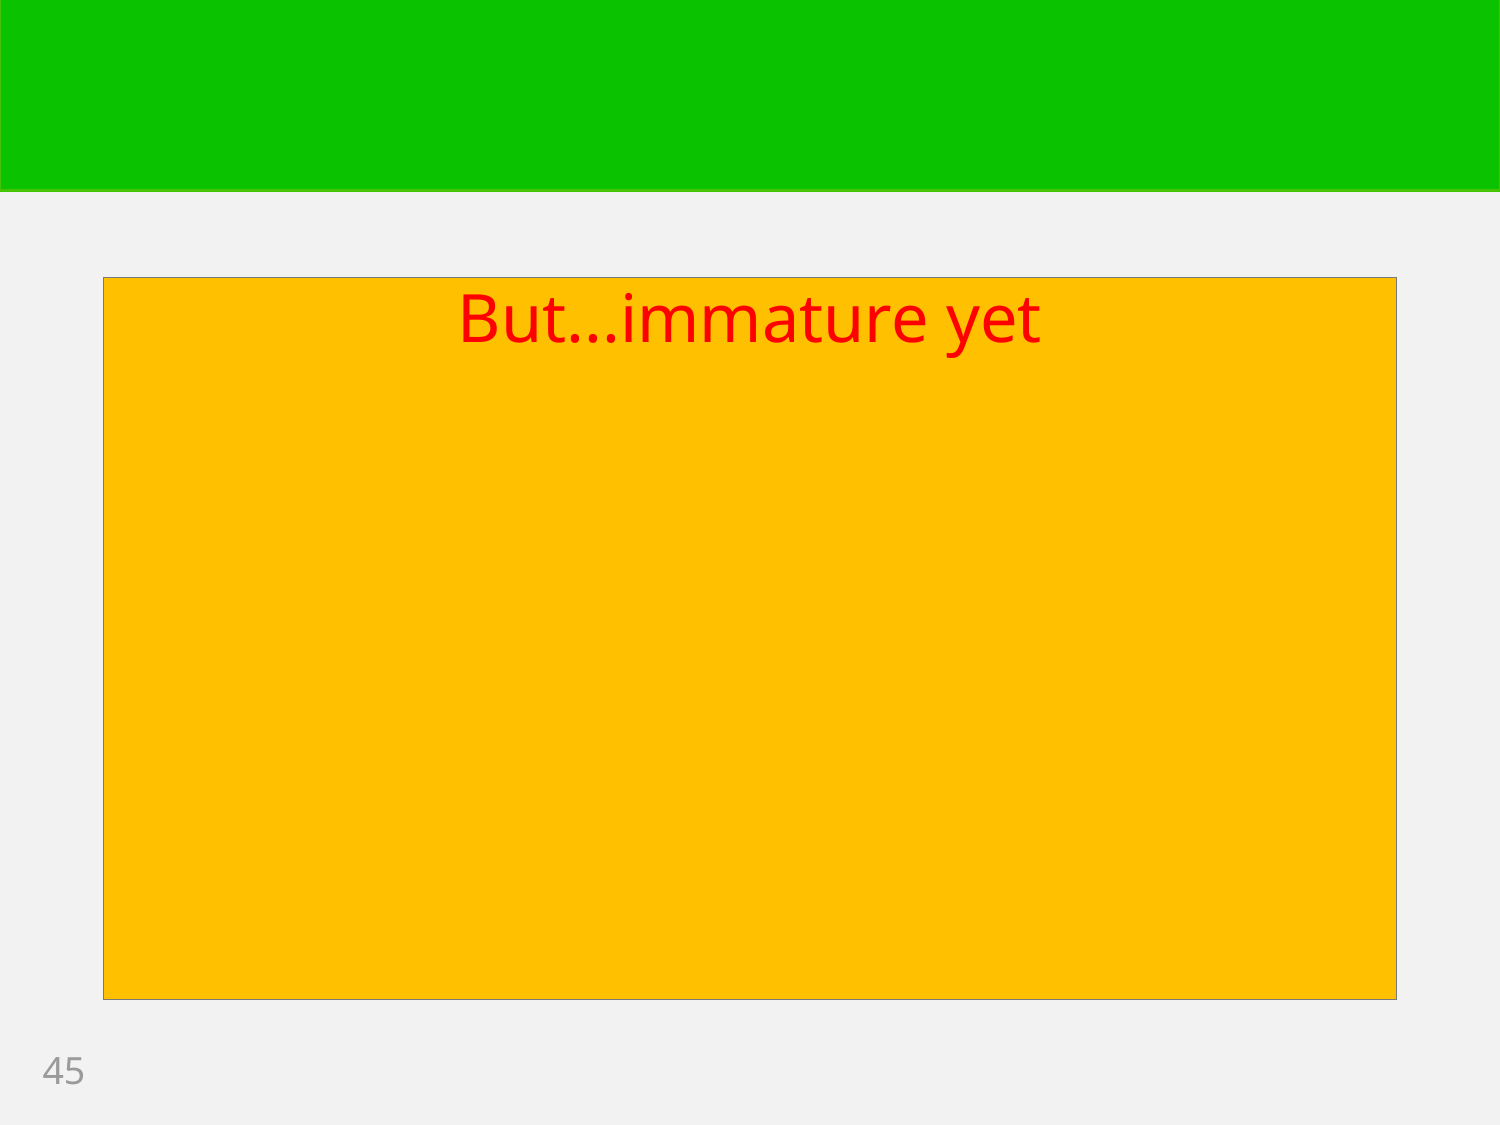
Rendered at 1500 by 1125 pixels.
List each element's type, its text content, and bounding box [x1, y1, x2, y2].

slide_number 45 [27, 1042, 146, 1102]
list But...immature yet [103, 277, 1397, 1000]
